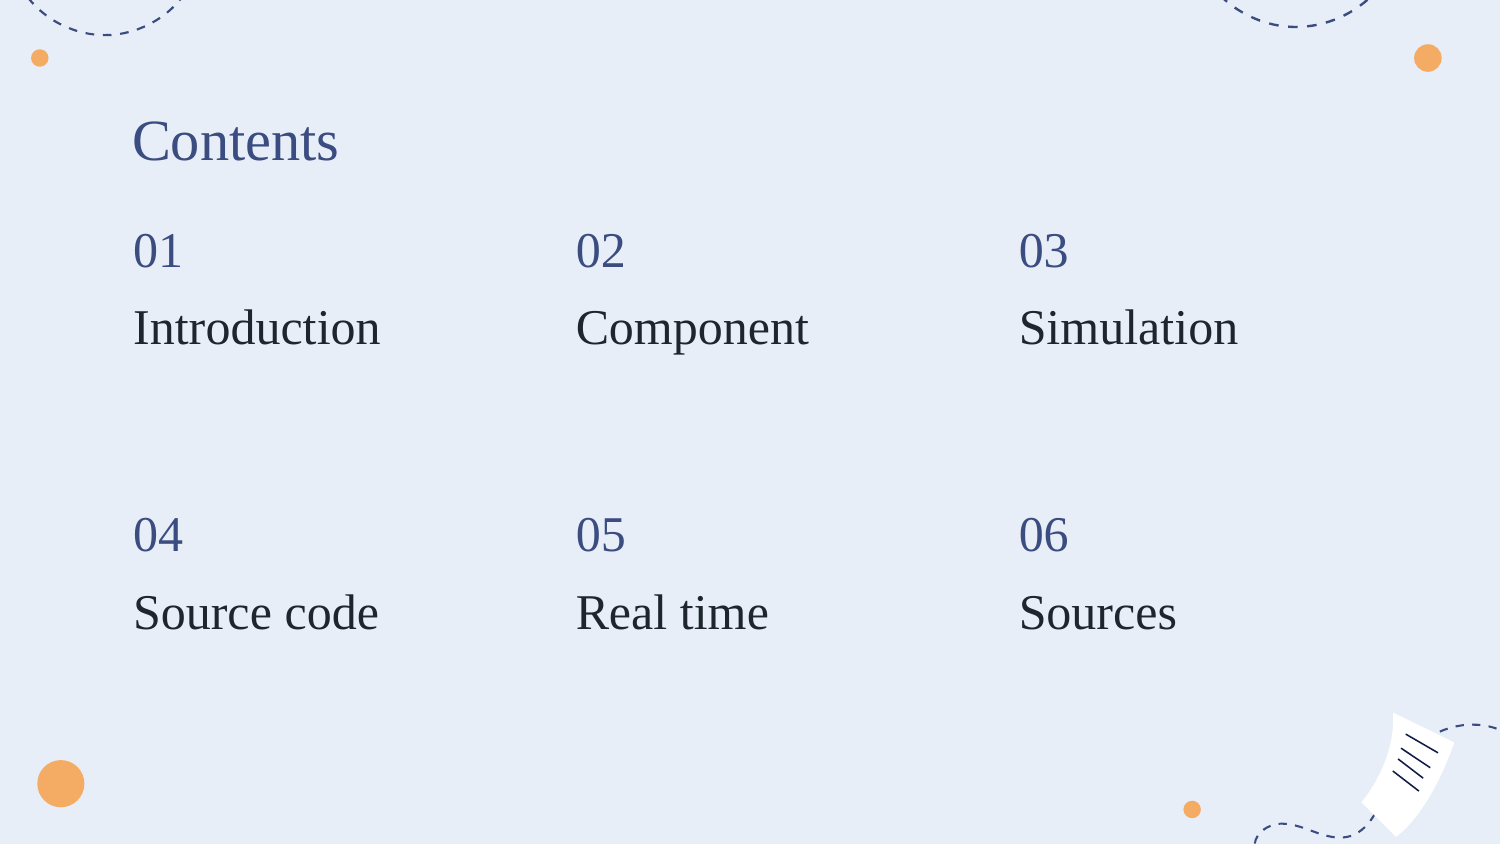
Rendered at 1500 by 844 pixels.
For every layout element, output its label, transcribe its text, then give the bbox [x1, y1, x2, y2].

title 02 [560, 210, 682, 285]
title 01 [118, 210, 239, 285]
subtitle Source code [118, 585, 497, 655]
subtitle Simulation [1003, 300, 1382, 370]
title 06 [1003, 495, 1125, 569]
subtitle Sources [1003, 585, 1382, 655]
subtitle Component [560, 300, 940, 370]
title 03 [1003, 210, 1125, 285]
subtitle Introduction [118, 300, 497, 370]
title Contents [116, 86, 1383, 181]
title 04 [118, 495, 239, 569]
title 05 [560, 495, 682, 569]
subtitle Real time [560, 585, 940, 655]
